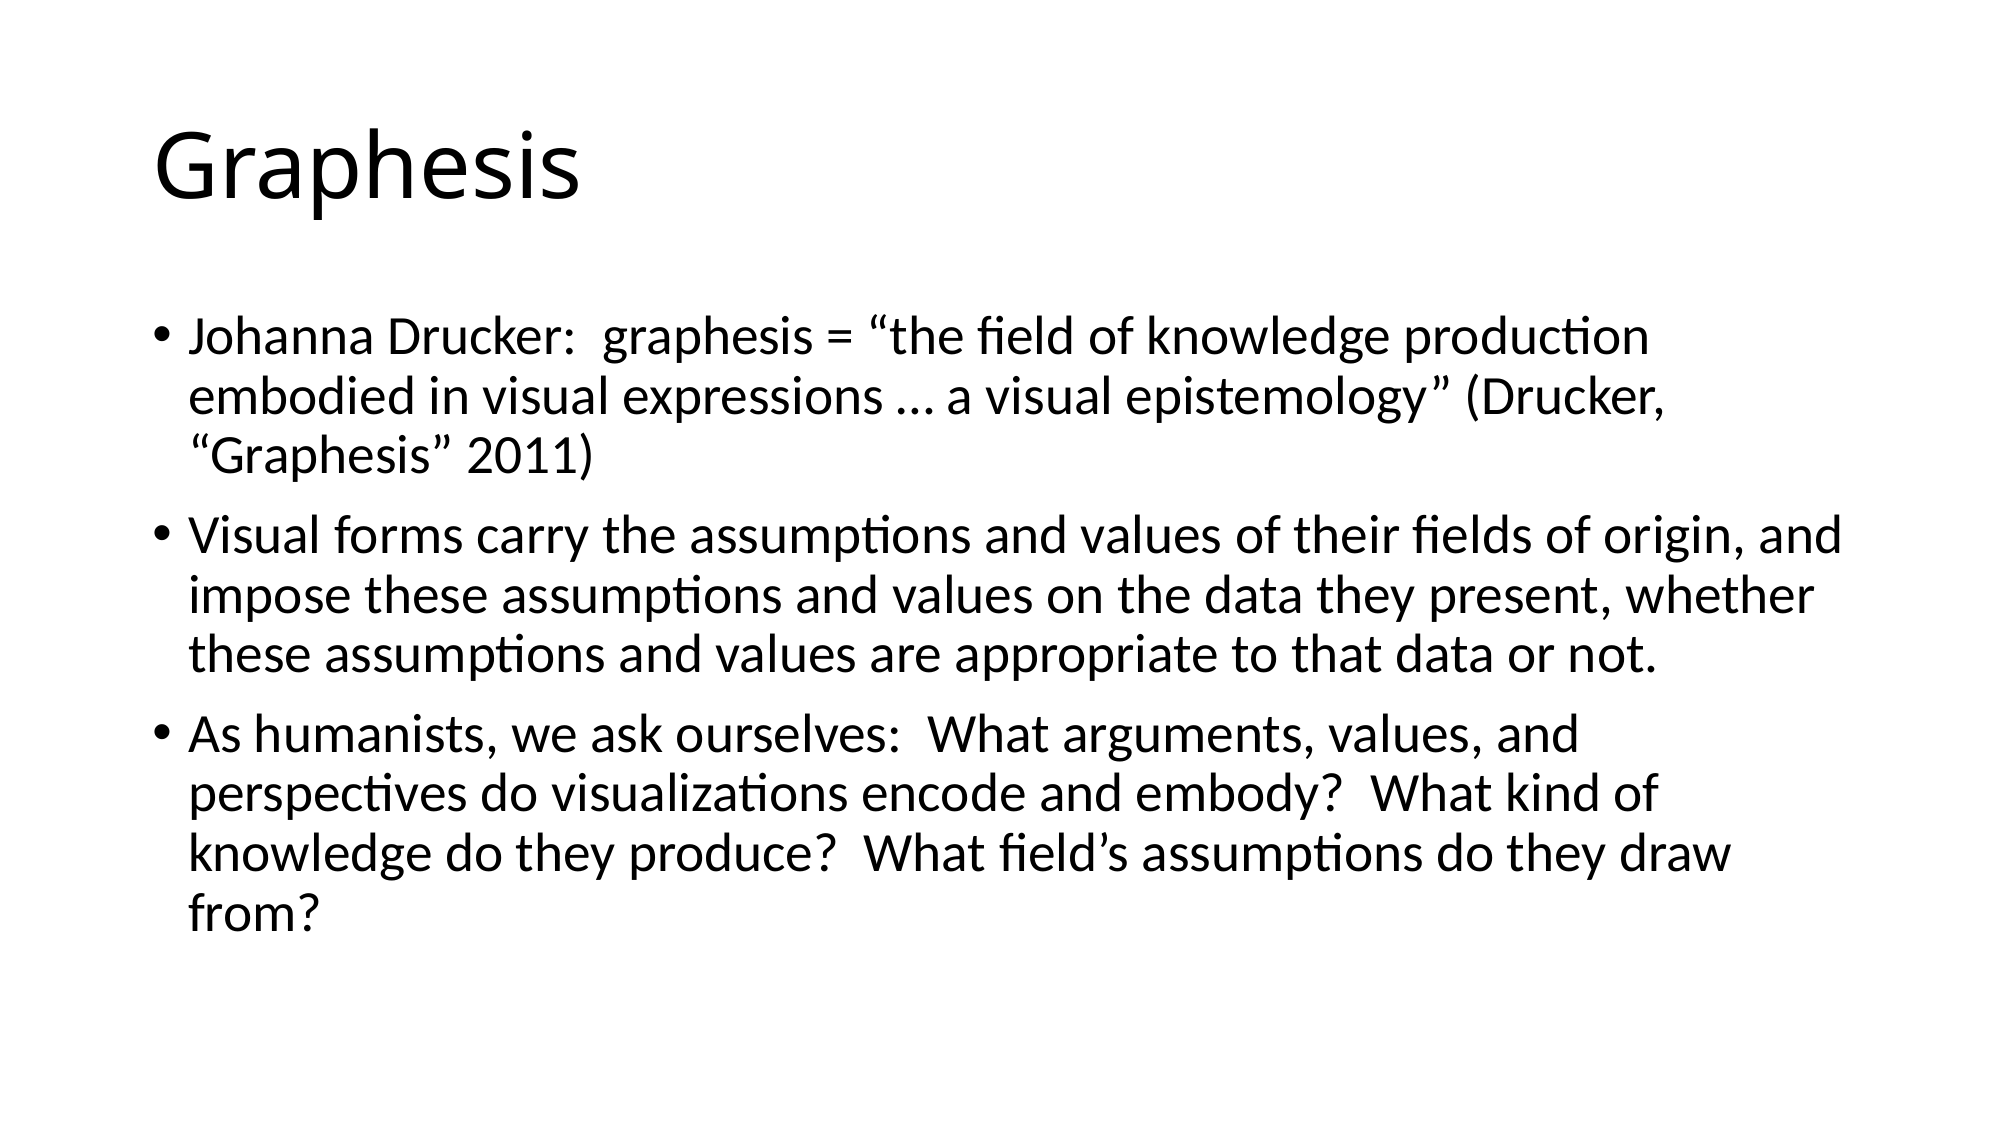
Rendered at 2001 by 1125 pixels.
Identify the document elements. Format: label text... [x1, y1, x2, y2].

list Johanna Drucker: graphesis = “the field of knowledge production embodied in visual expressions … a visual epistemology” (Drucker, “Graphesis” 2011) Visual forms carry the assumptions and values of their fields of origin, and impose these assumptions and values on the data they present, whether these assumptions and values are appropriate to that data or not. As humanists, we ask ourselves: What arguments, values, and perspectives do visualizations encode and embody? What kind of knowledge do they produce? What field’s assumptions do they draw from? [137, 299, 1863, 1014]
title Graphesis [137, 59, 1863, 278]
